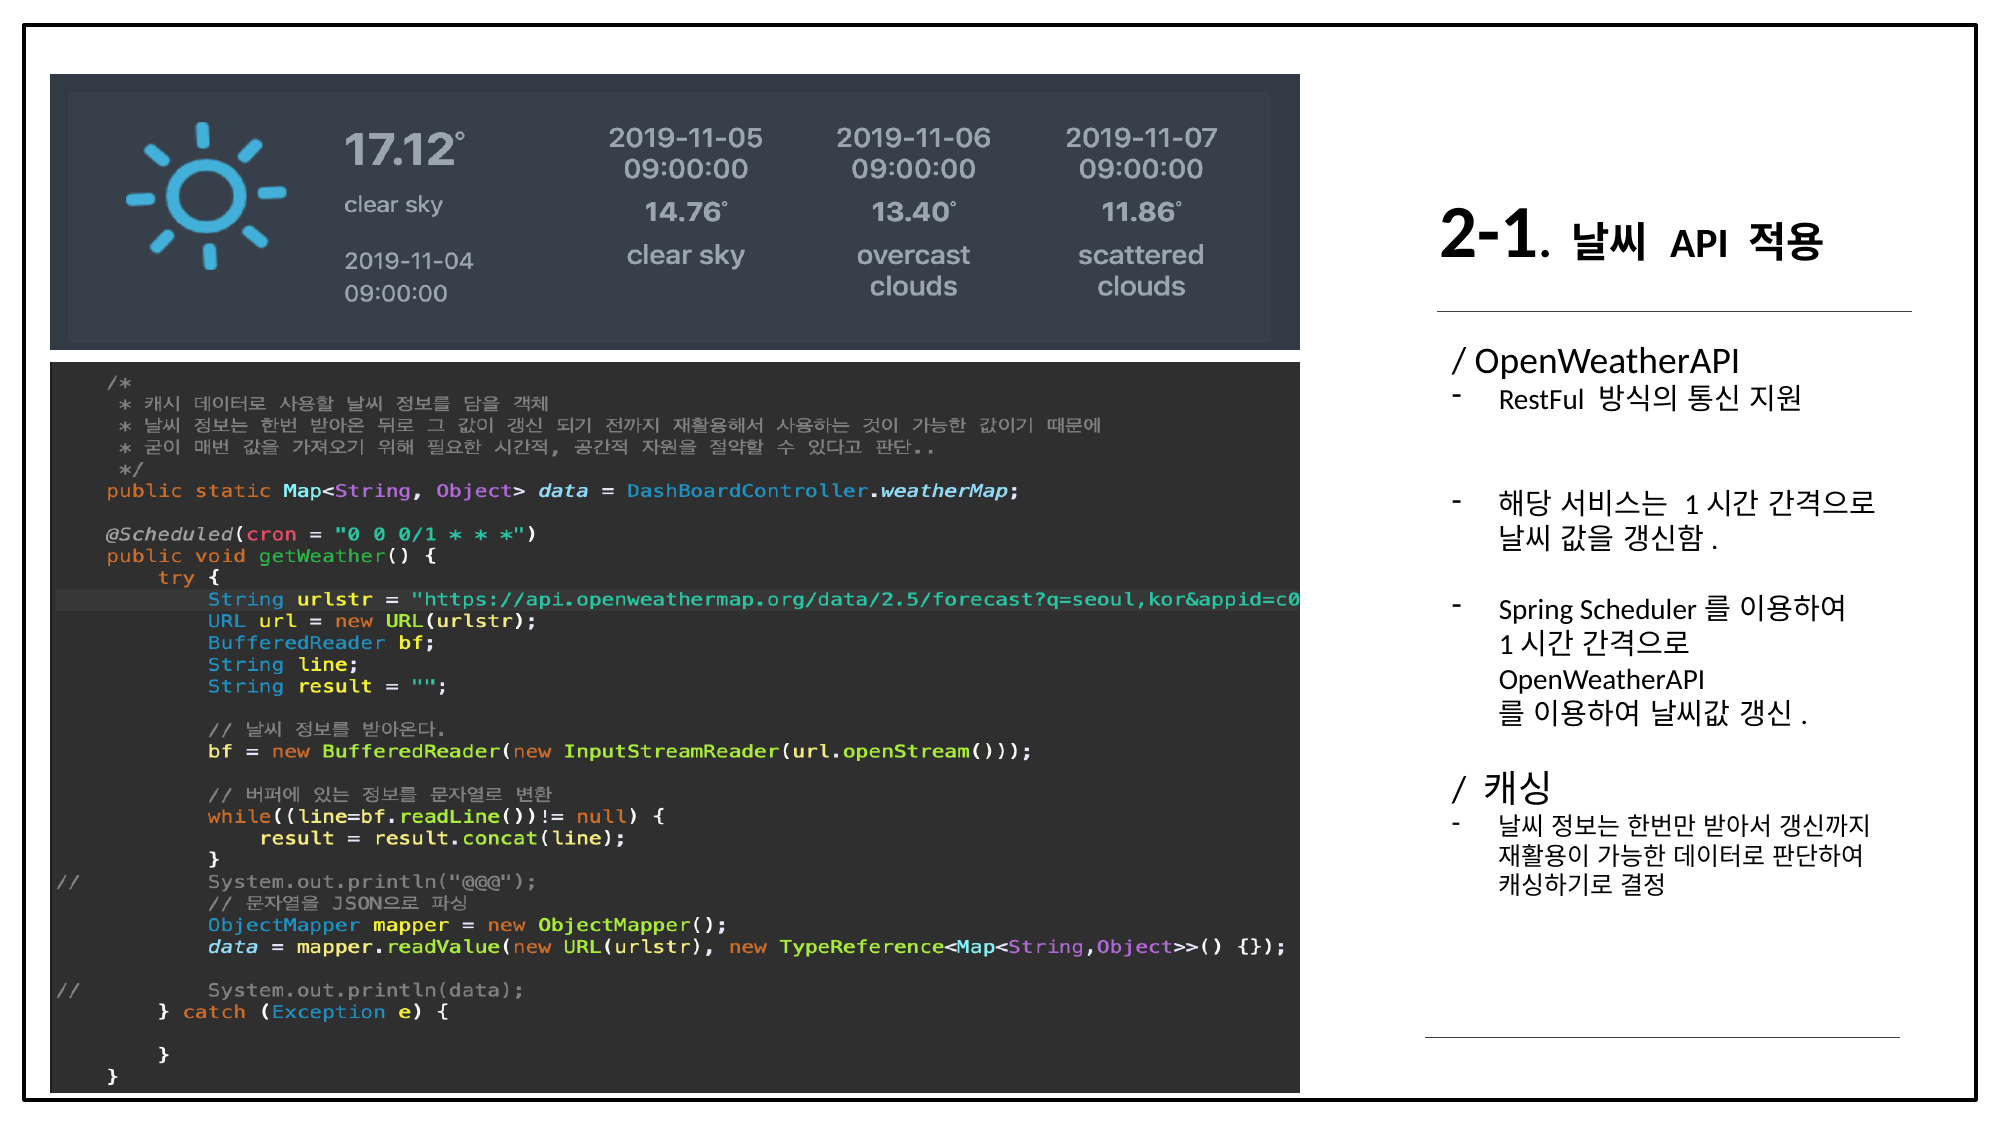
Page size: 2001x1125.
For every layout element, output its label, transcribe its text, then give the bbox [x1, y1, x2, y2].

picture [49, 74, 1301, 351]
text_box 2-1. 날씨 API 적용 [1424, 174, 1888, 280]
picture [49, 362, 1301, 1093]
text_box / OpenWeatherAPI RestFul 방식의 통신 지원 해당 서비스는 1시간 간격으로 날씨 값을 갱신함. Spring Scheduler를 이용하여 1시간 간격으로 OpenWeatherAPI 를 이용하여 날씨값 갱신. / 캐싱 날씨 정보는 한번만 받아서 갱신까지 재활용이 가능한 데이터로 판단하여 캐싱하기로 결정 [1437, 328, 1925, 943]
